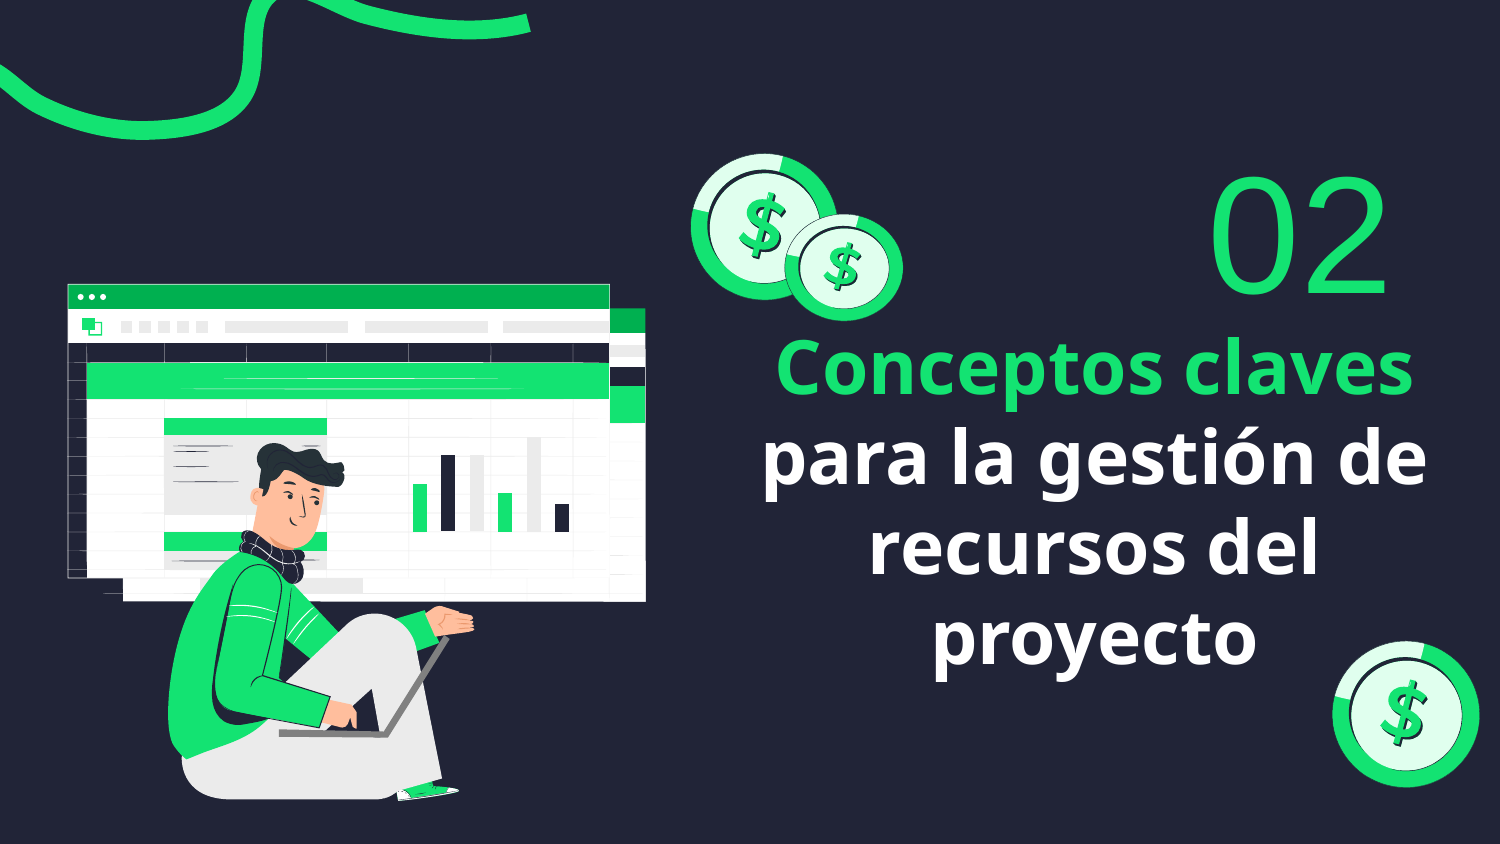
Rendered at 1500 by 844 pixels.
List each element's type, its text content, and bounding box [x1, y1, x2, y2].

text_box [689, 153, 839, 301]
text_box 02 [1136, 159, 1465, 342]
text_box [0, 0, 529, 131]
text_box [783, 213, 904, 322]
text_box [163, 442, 475, 802]
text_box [1330, 640, 1481, 788]
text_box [66, 283, 647, 603]
text_box Conceptos claves para la gestión de recursos del proyecto [743, 303, 1446, 695]
